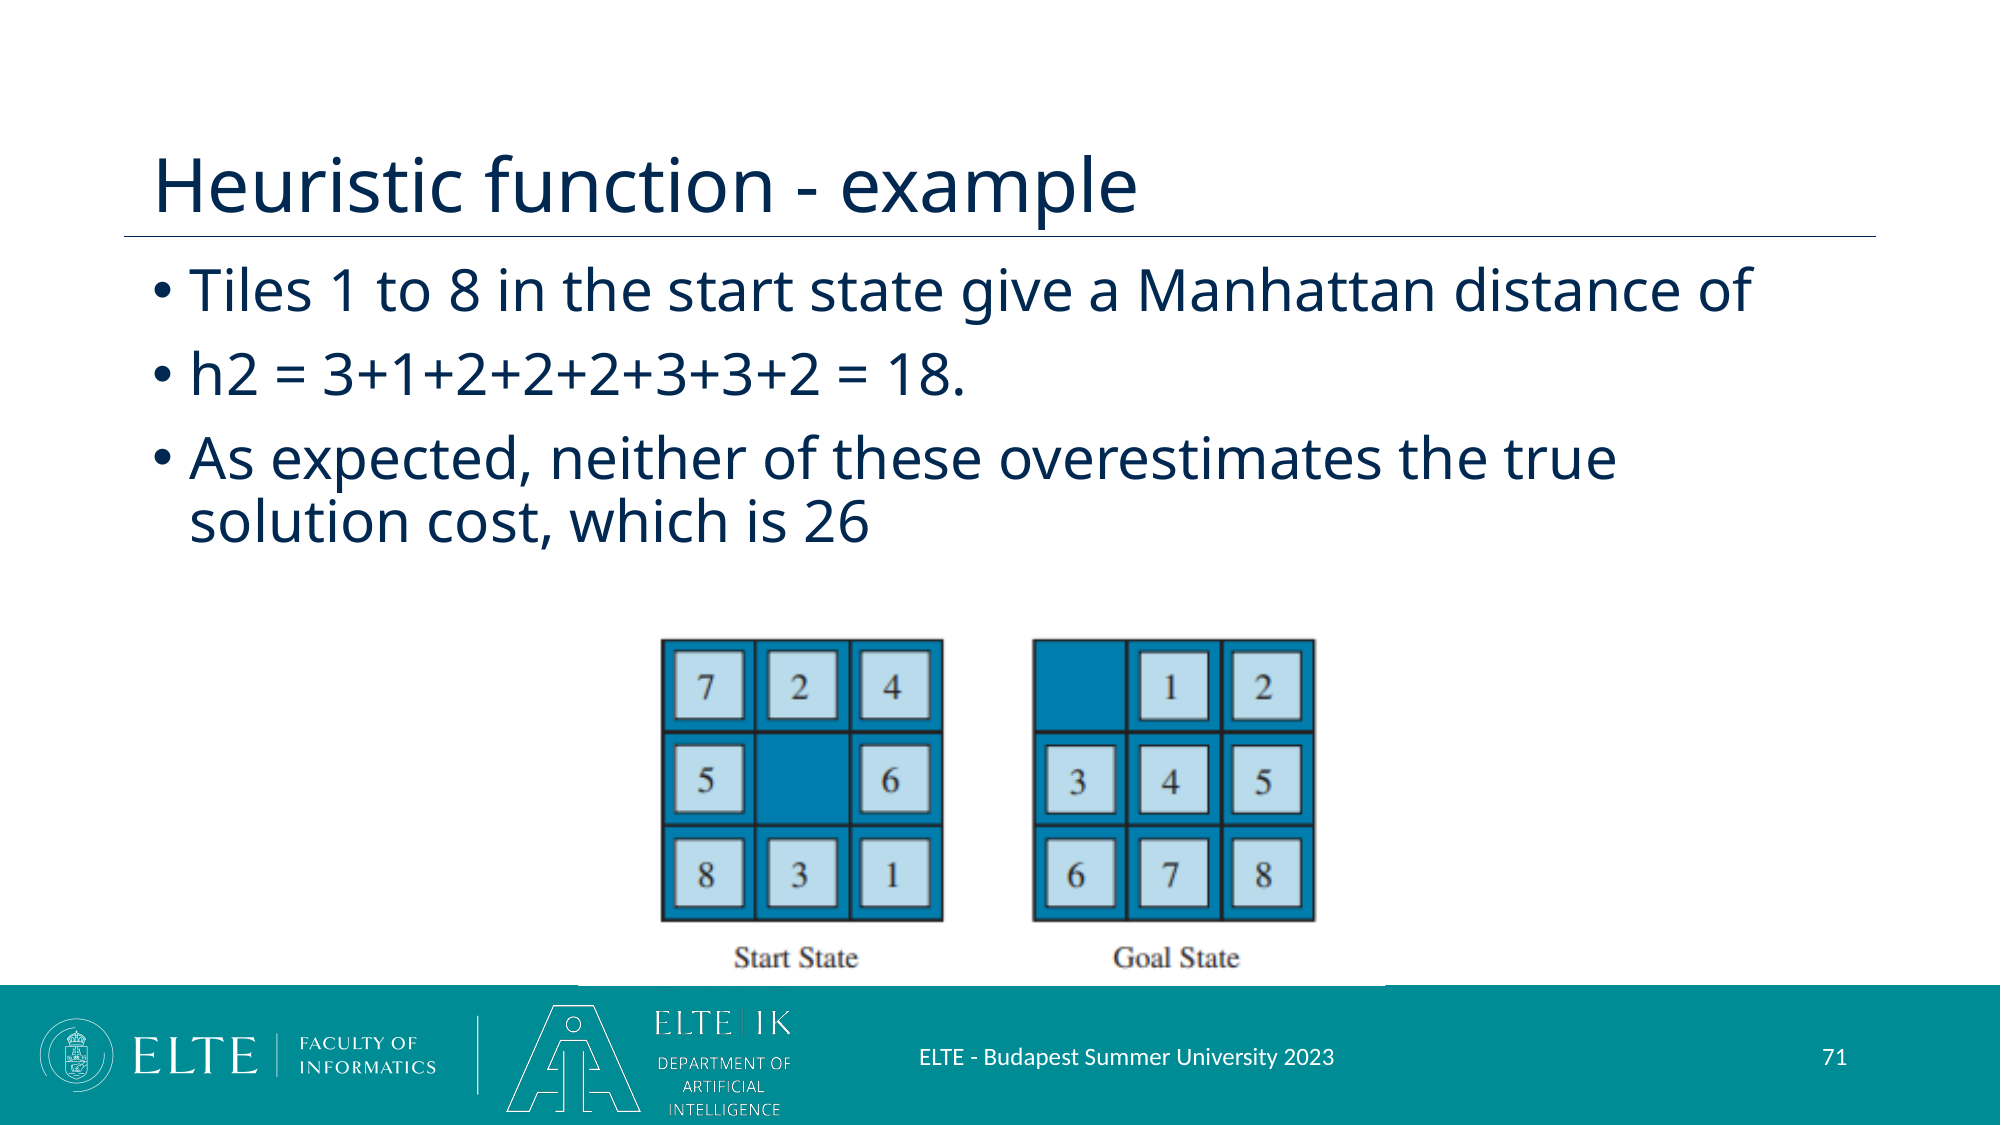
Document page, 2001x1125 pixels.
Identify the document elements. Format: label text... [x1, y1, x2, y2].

slide_number 71 [1563, 1026, 1863, 1085]
footer ELTE - Budapest Summer University 2023 [790, 1025, 1465, 1085]
title Heuristic function - example [137, 59, 1863, 237]
list Tiles 1 to 8 in the start state give a Manhattan distance of h2 = 3+1+2+2+2+3+3+2 = 18. As expected, neither of these overestimates the true solution cost, which is 26 [137, 254, 1863, 968]
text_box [504, 990, 790, 1120]
picture [0, 626, 2000, 1125]
